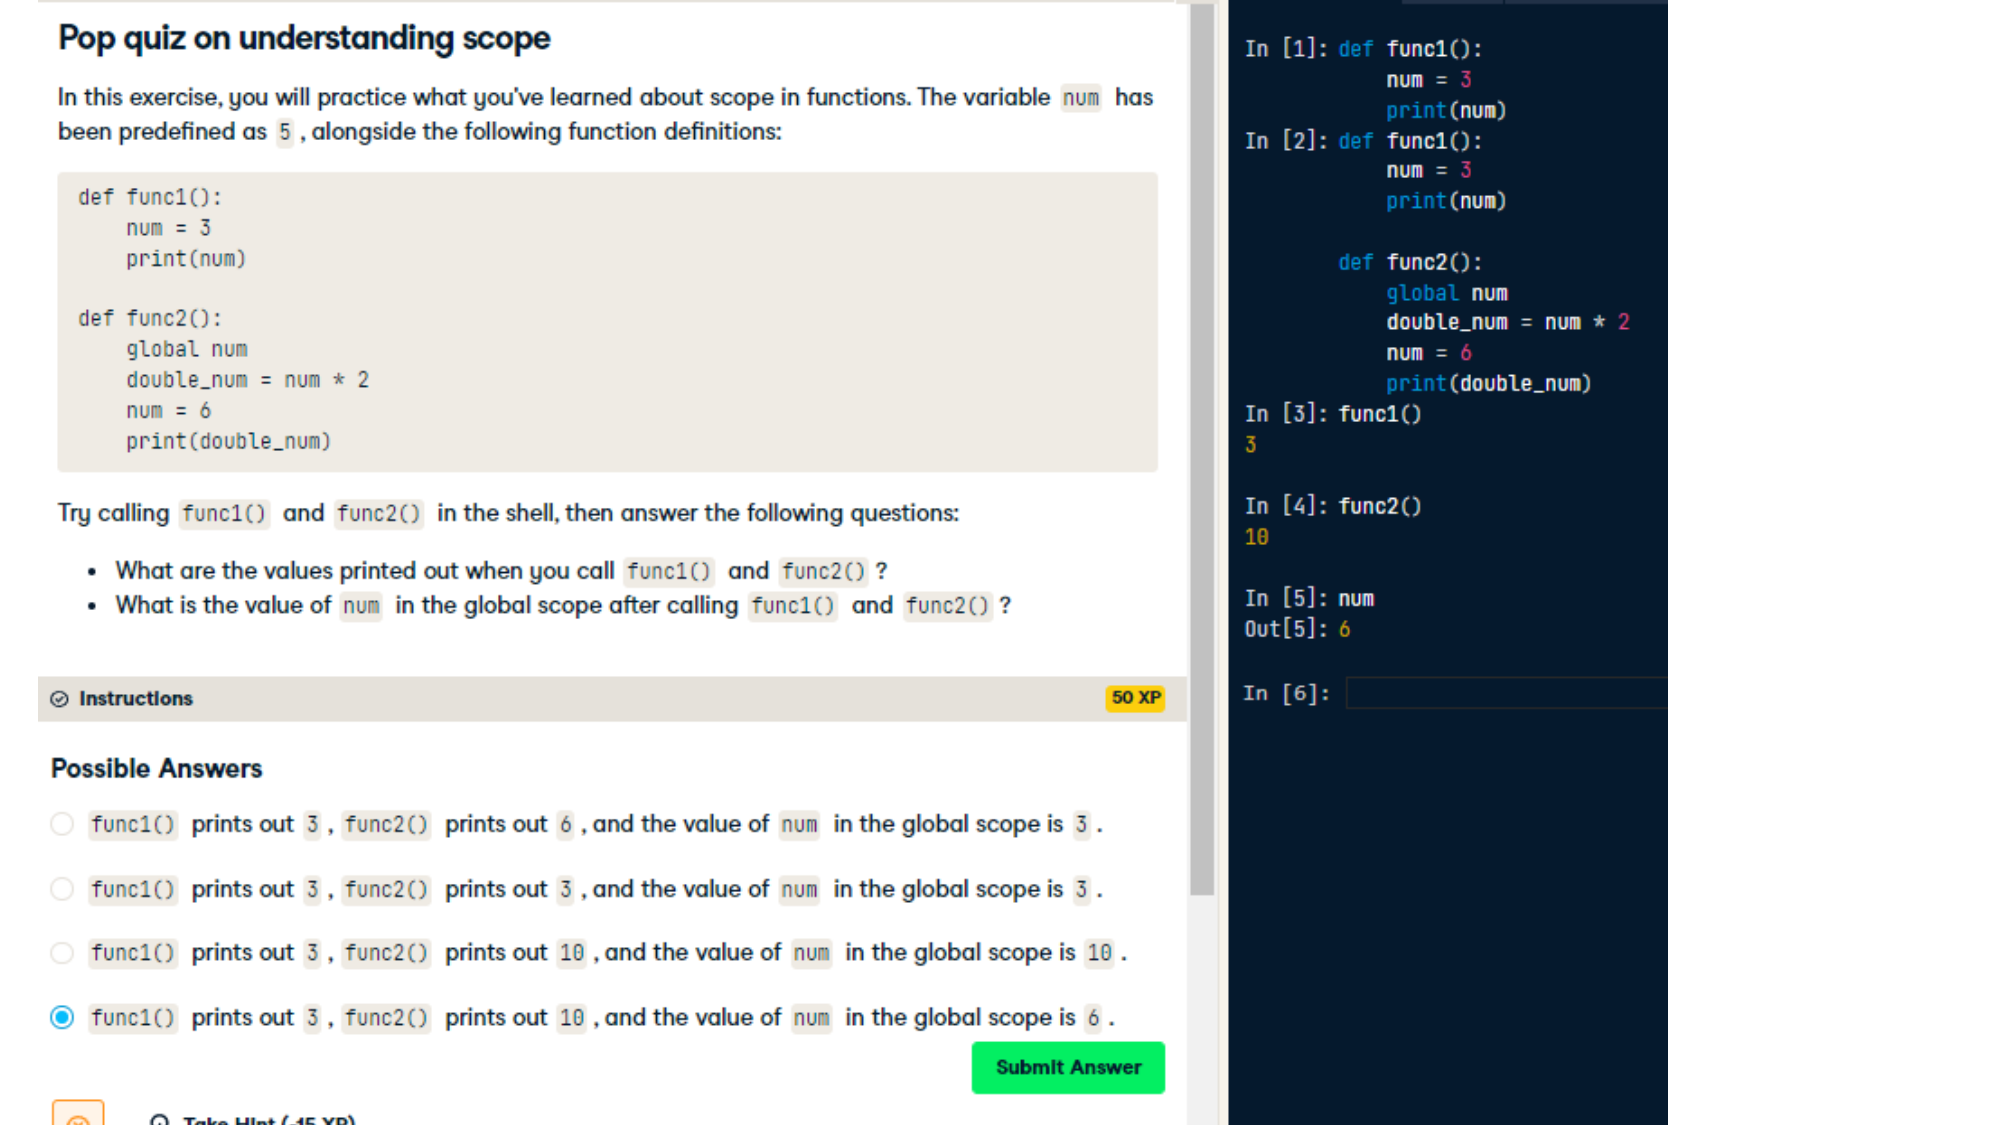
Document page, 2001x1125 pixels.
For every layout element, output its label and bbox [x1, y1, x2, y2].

picture [38, 0, 1668, 1125]
